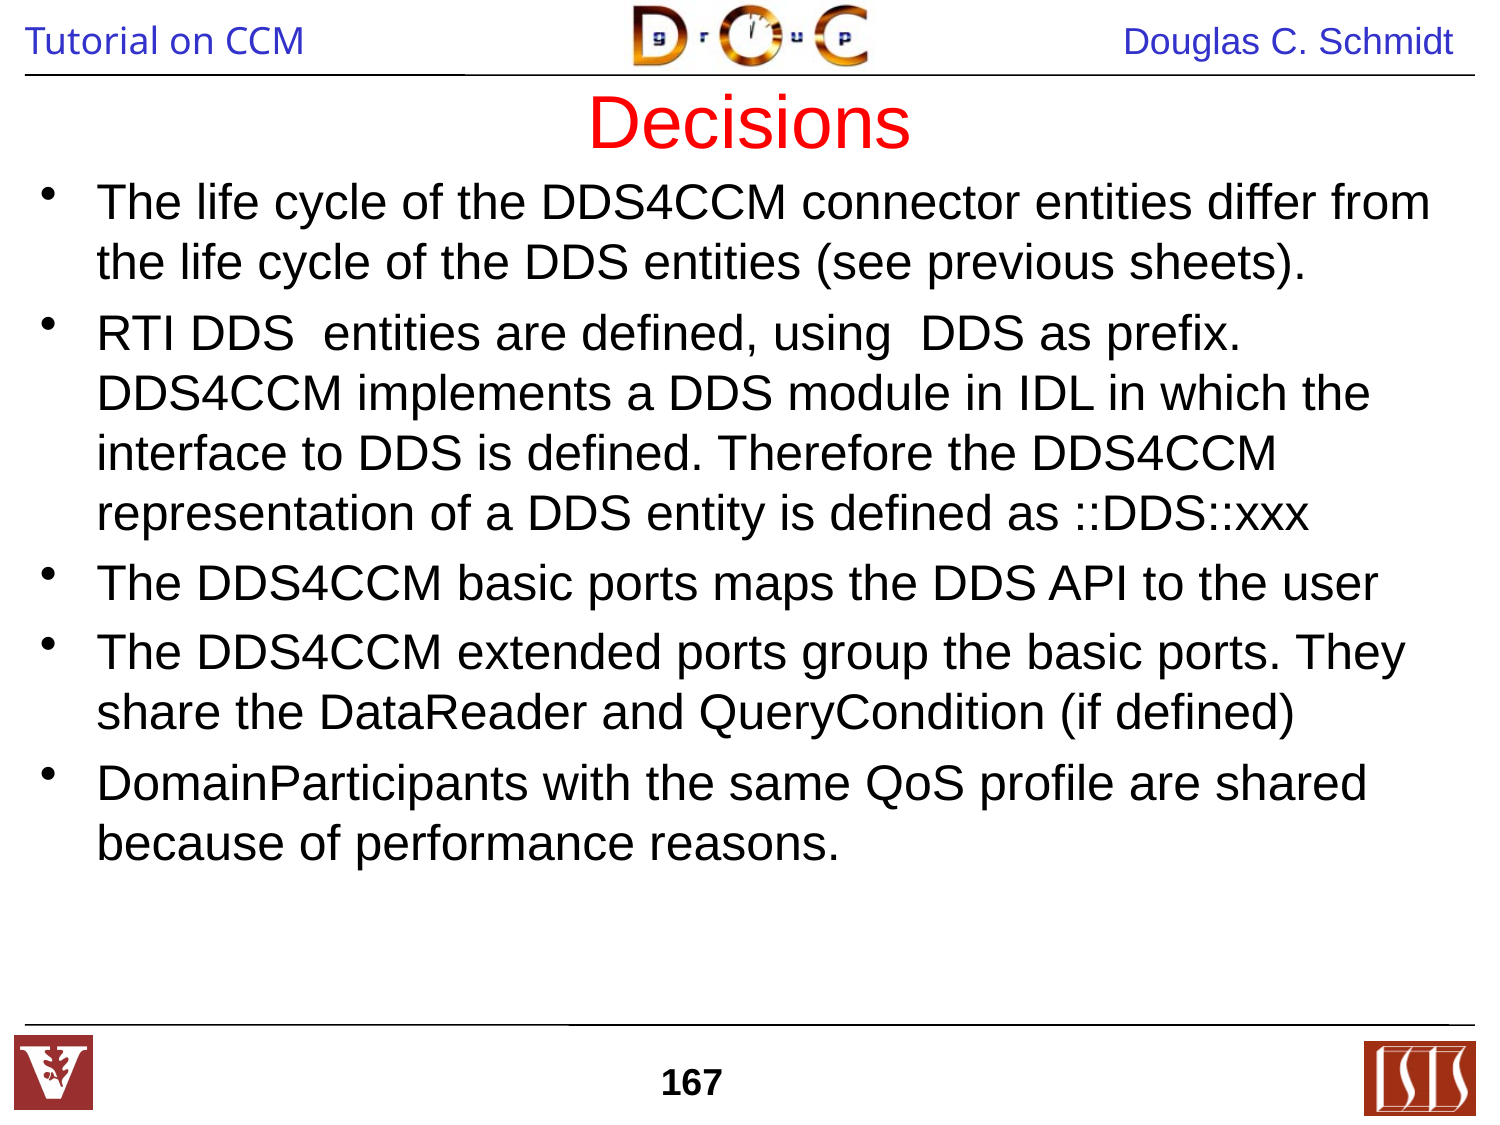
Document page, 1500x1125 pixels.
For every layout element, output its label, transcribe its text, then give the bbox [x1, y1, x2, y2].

picture [1364, 1041, 1476, 1116]
title Decisions [24, 87, 1476, 151]
list The life cycle of the DDS4CCM connector entities differ from the life cycle of the DDS entities (see previous sheets). RTI DDS entities are defined, using DDS as prefix. DDS4CCM implements a DDS module in IDL in which the interface to DDS is defined. Therefore the DDS4CCM representation of a DDS entity is defined as ::DDS::xxx The DDS4CCM basic ports maps the DDS API to the user The DDS4CCM extended ports group the basic ports. They share the DataReader and QueryCondition (if defined) DomainParticipants with the same QoS profile are shared because of performance reasons. [24, 162, 1476, 1013]
picture [624, 0, 875, 71]
picture [14, 1035, 93, 1110]
